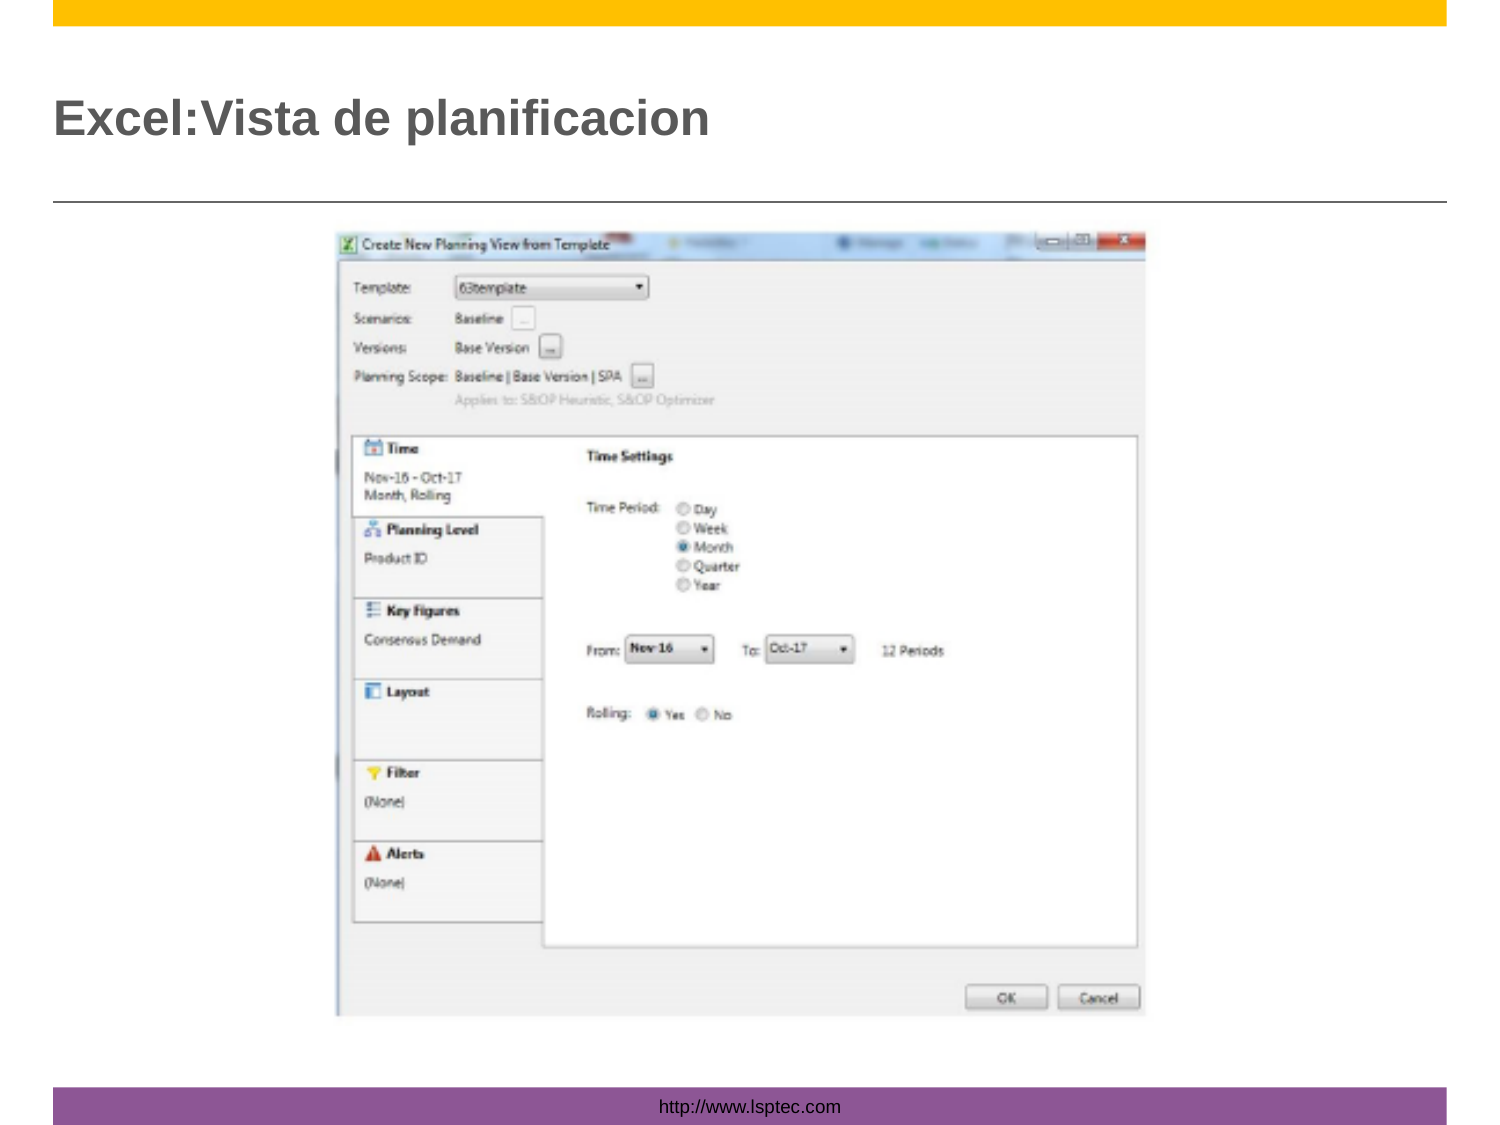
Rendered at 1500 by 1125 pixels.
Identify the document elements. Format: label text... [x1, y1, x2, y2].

title Excel:Vista de planificacion [53, 53, 1447, 178]
picture [326, 217, 1174, 1026]
